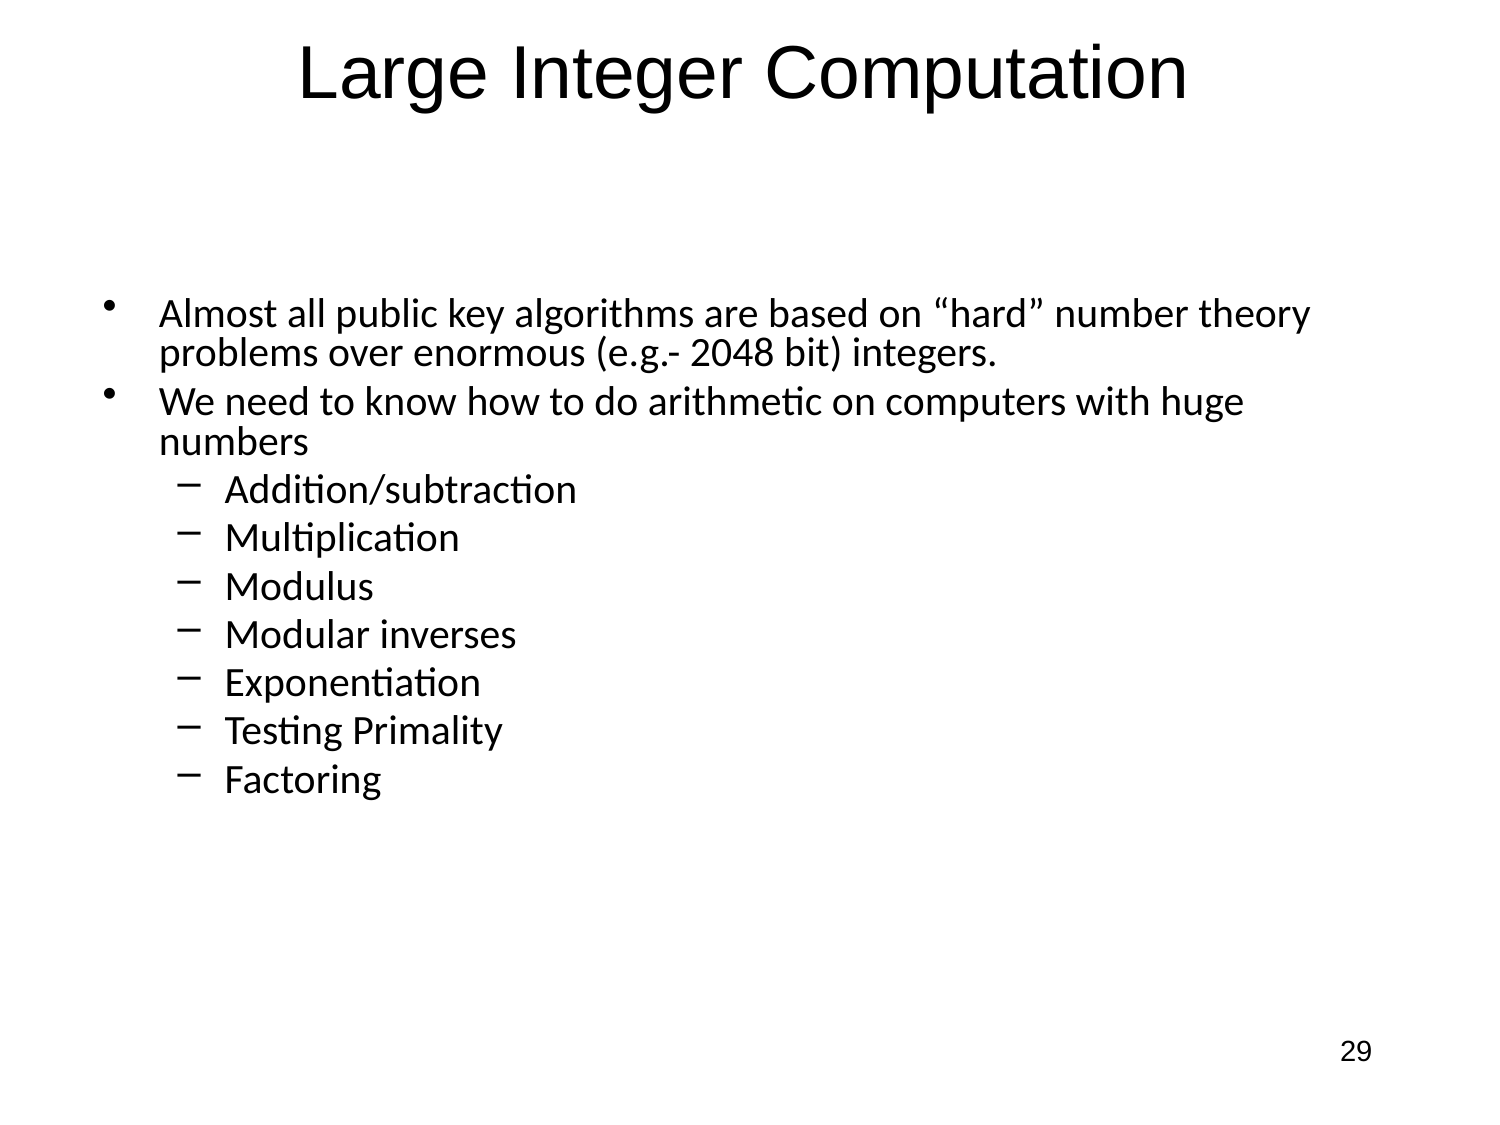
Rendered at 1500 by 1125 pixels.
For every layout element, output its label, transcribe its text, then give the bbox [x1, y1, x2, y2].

list Almost all public key algorithms are based on “hard” number theory problems over enormous (e.g.- 2048 bit) integers. We need to know how to do arithmetic on computers with huge numbers Addition/subtraction Multiplication Modulus Modular inverses Exponentiation Testing Primality Factoring [87, 287, 1388, 938]
slide_number 29 [1074, 1024, 1388, 1101]
title Large Integer Computation [24, 0, 1463, 138]
